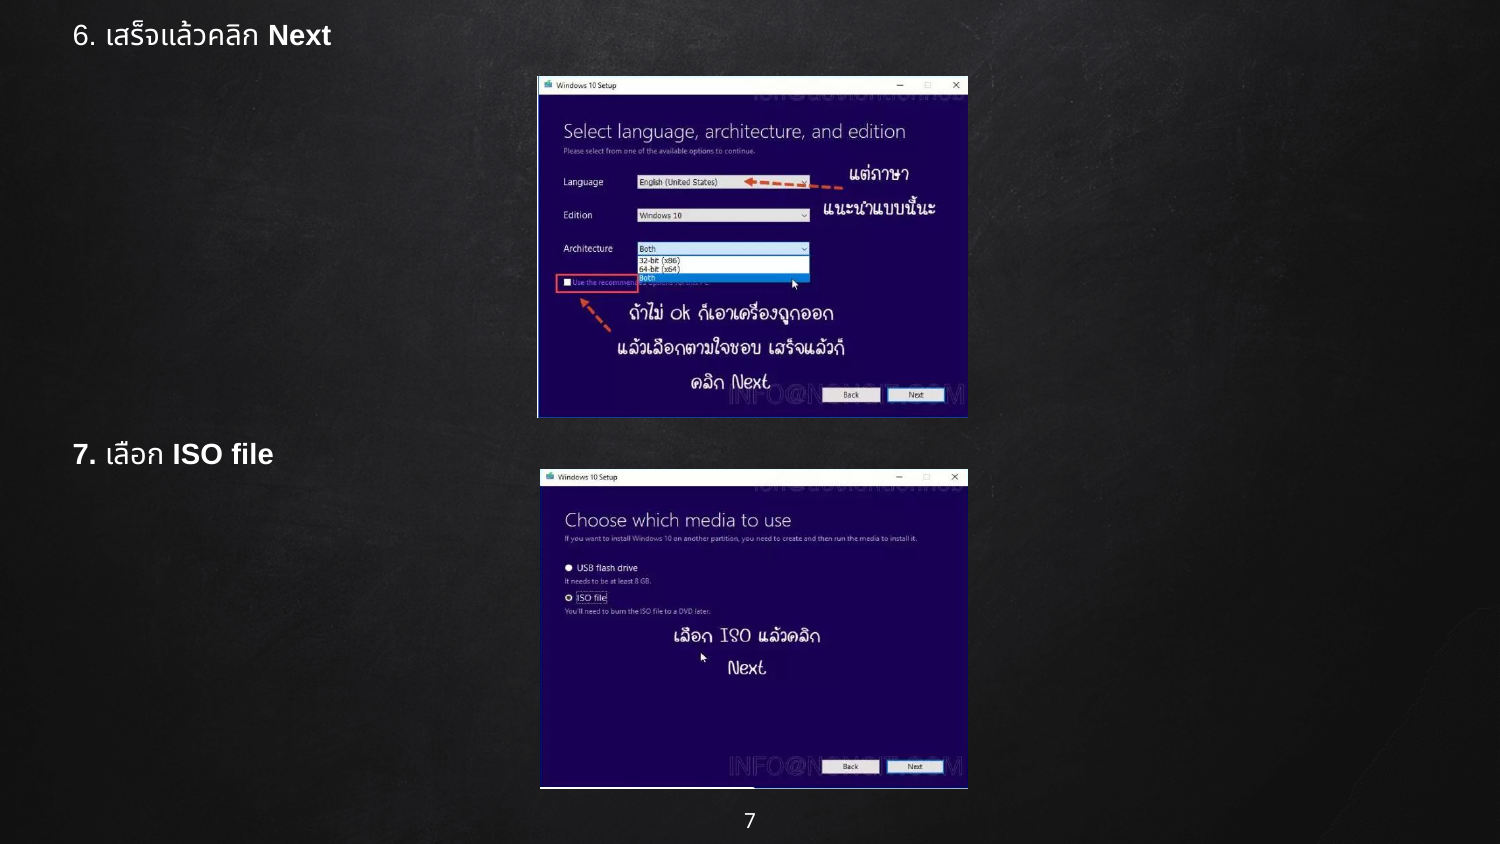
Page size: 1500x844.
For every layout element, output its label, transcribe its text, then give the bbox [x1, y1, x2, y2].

slide_number 7 [705, 797, 795, 844]
picture [0, 0, 1500, 844]
text_box 6. เสร็จแล้วคลิก Next 7. เลือก ISO file [41, 8, 1412, 548]
